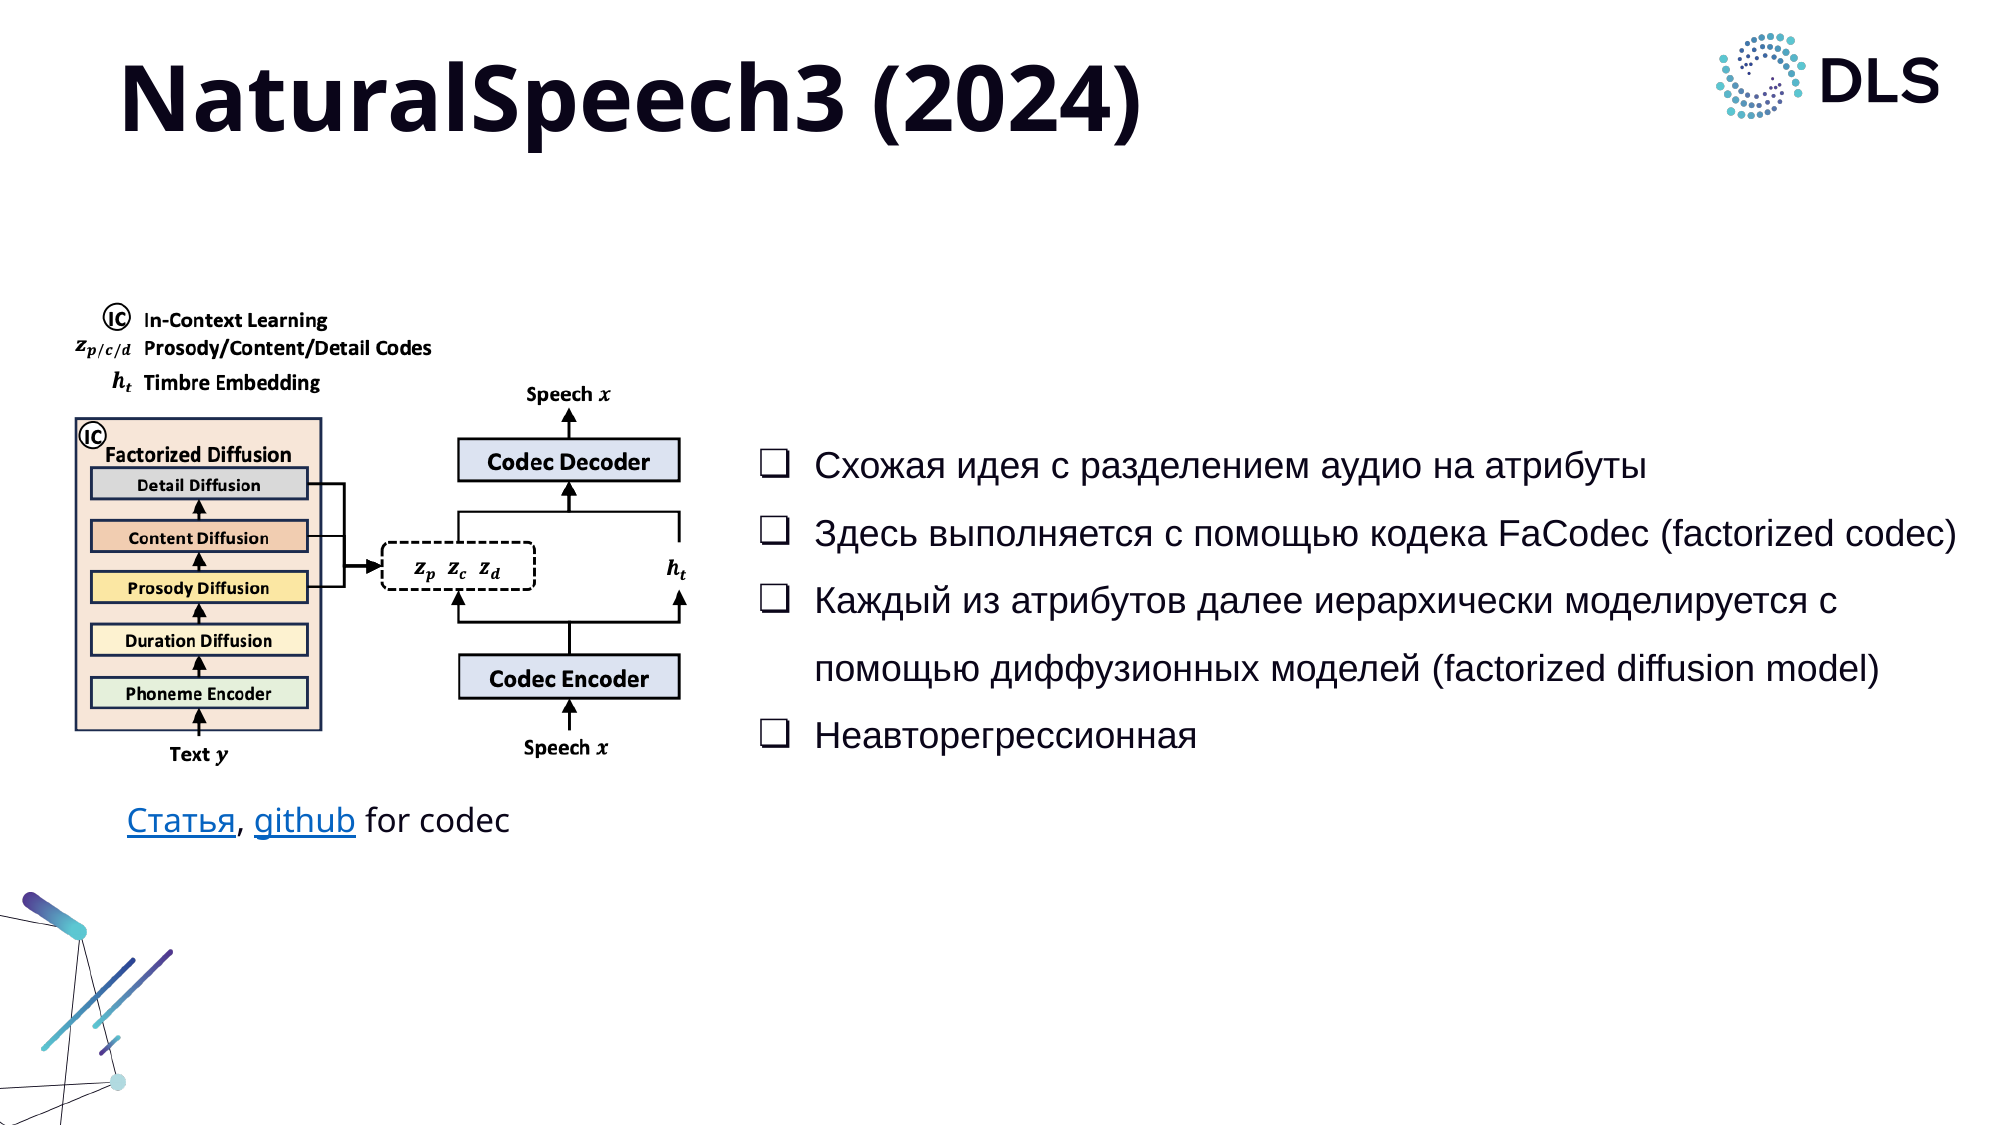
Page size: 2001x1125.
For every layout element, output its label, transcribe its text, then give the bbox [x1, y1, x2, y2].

list Схожая идея с разделением аудио на атрибуты Здесь выполняется с помощью кодека FaCodec (factorized codec) Каждый из атрибутов далее иерархически моделируется с помощью диффузионных моделей (factorized diffusion model) Неавторегрессионная [724, 411, 1987, 779]
picture [1716, 33, 1939, 119]
picture [49, 295, 701, 779]
title NaturalSpeech3 (2024) [102, 42, 1787, 261]
picture [0, 892, 173, 1125]
subtitle Статья, github for codec [111, 792, 639, 882]
